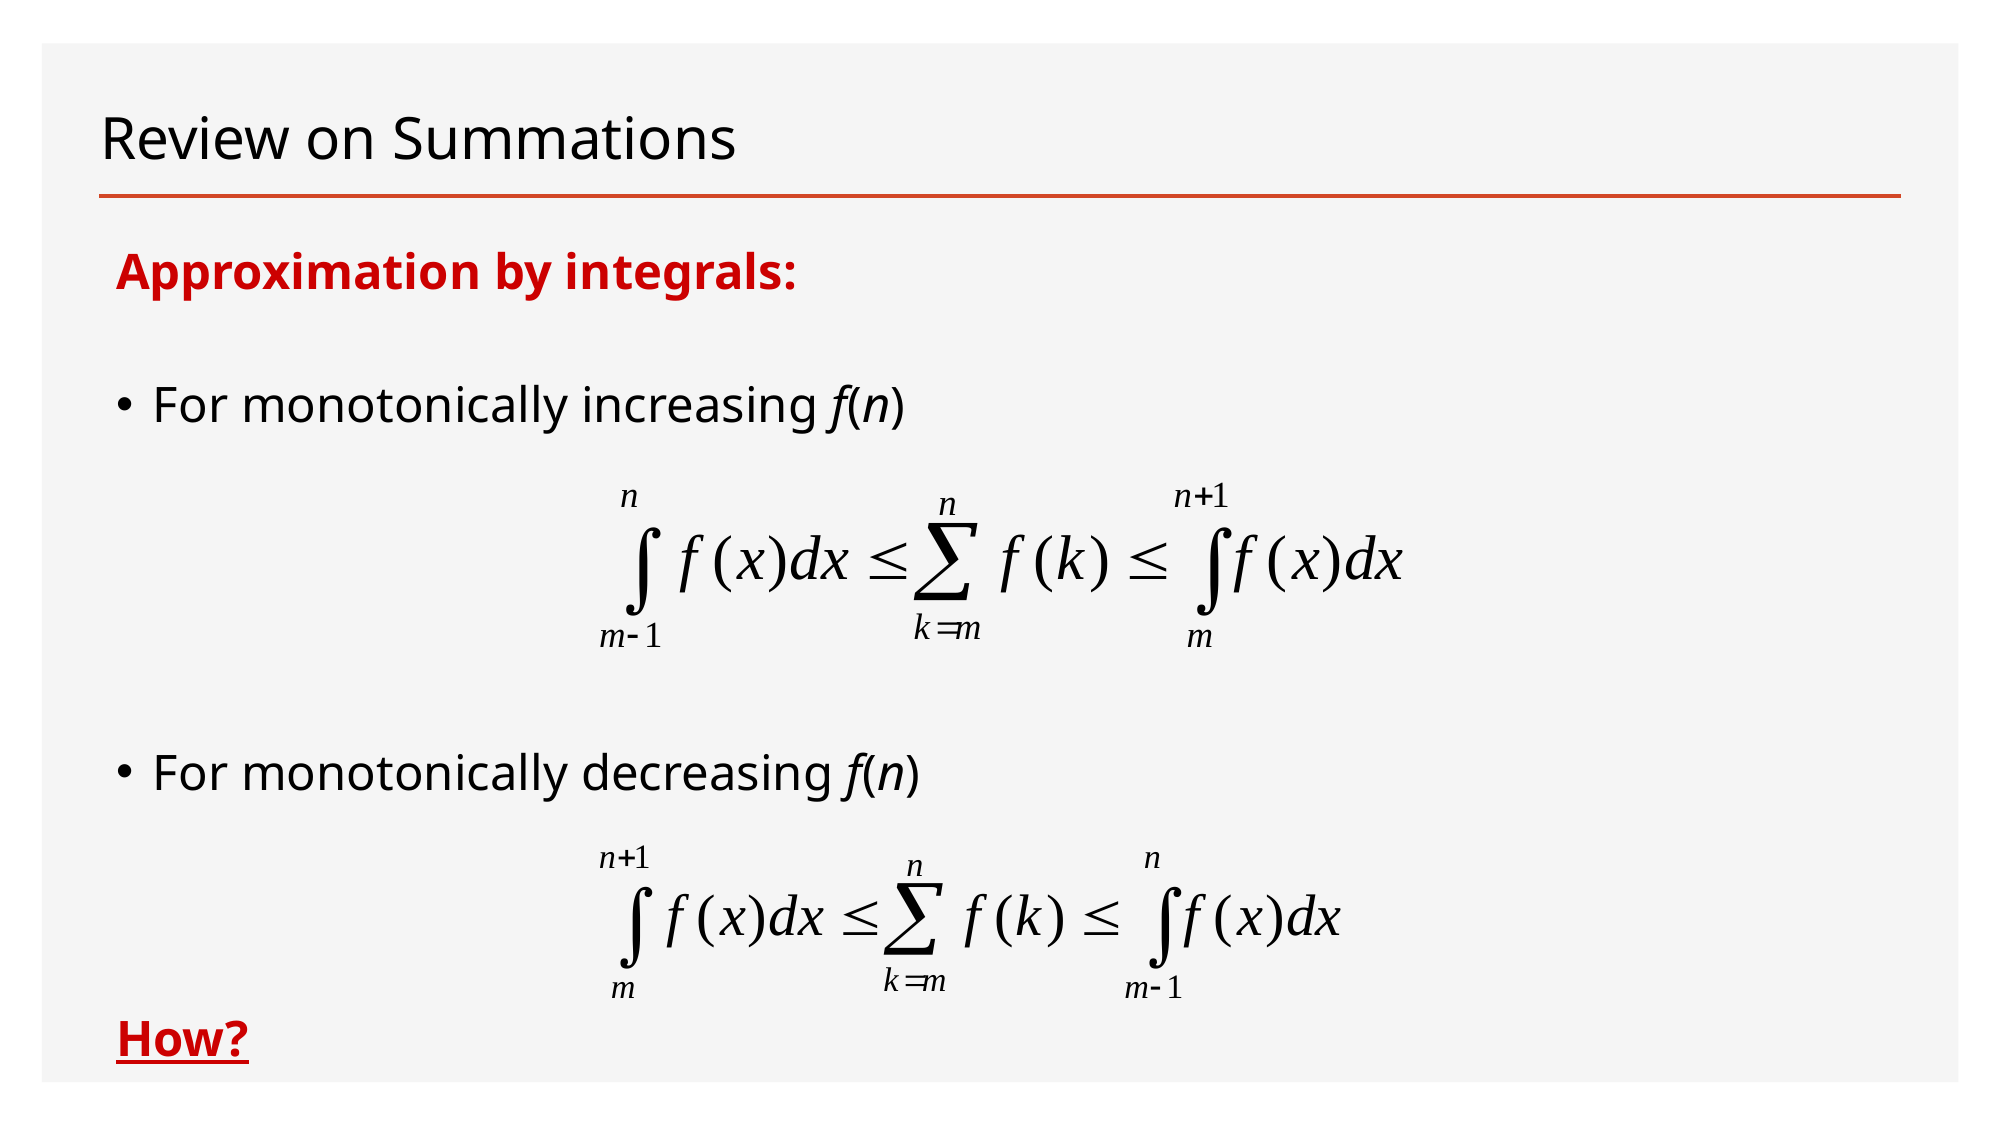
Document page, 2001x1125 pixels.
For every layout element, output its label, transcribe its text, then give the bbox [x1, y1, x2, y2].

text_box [594, 835, 1347, 1007]
title Review on Summations [85, 73, 1214, 179]
list Approximation by integrals: For monotonically increasing f(n) For monotonically decreasing f(n) How? [101, 203, 1900, 1077]
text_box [594, 471, 1409, 656]
